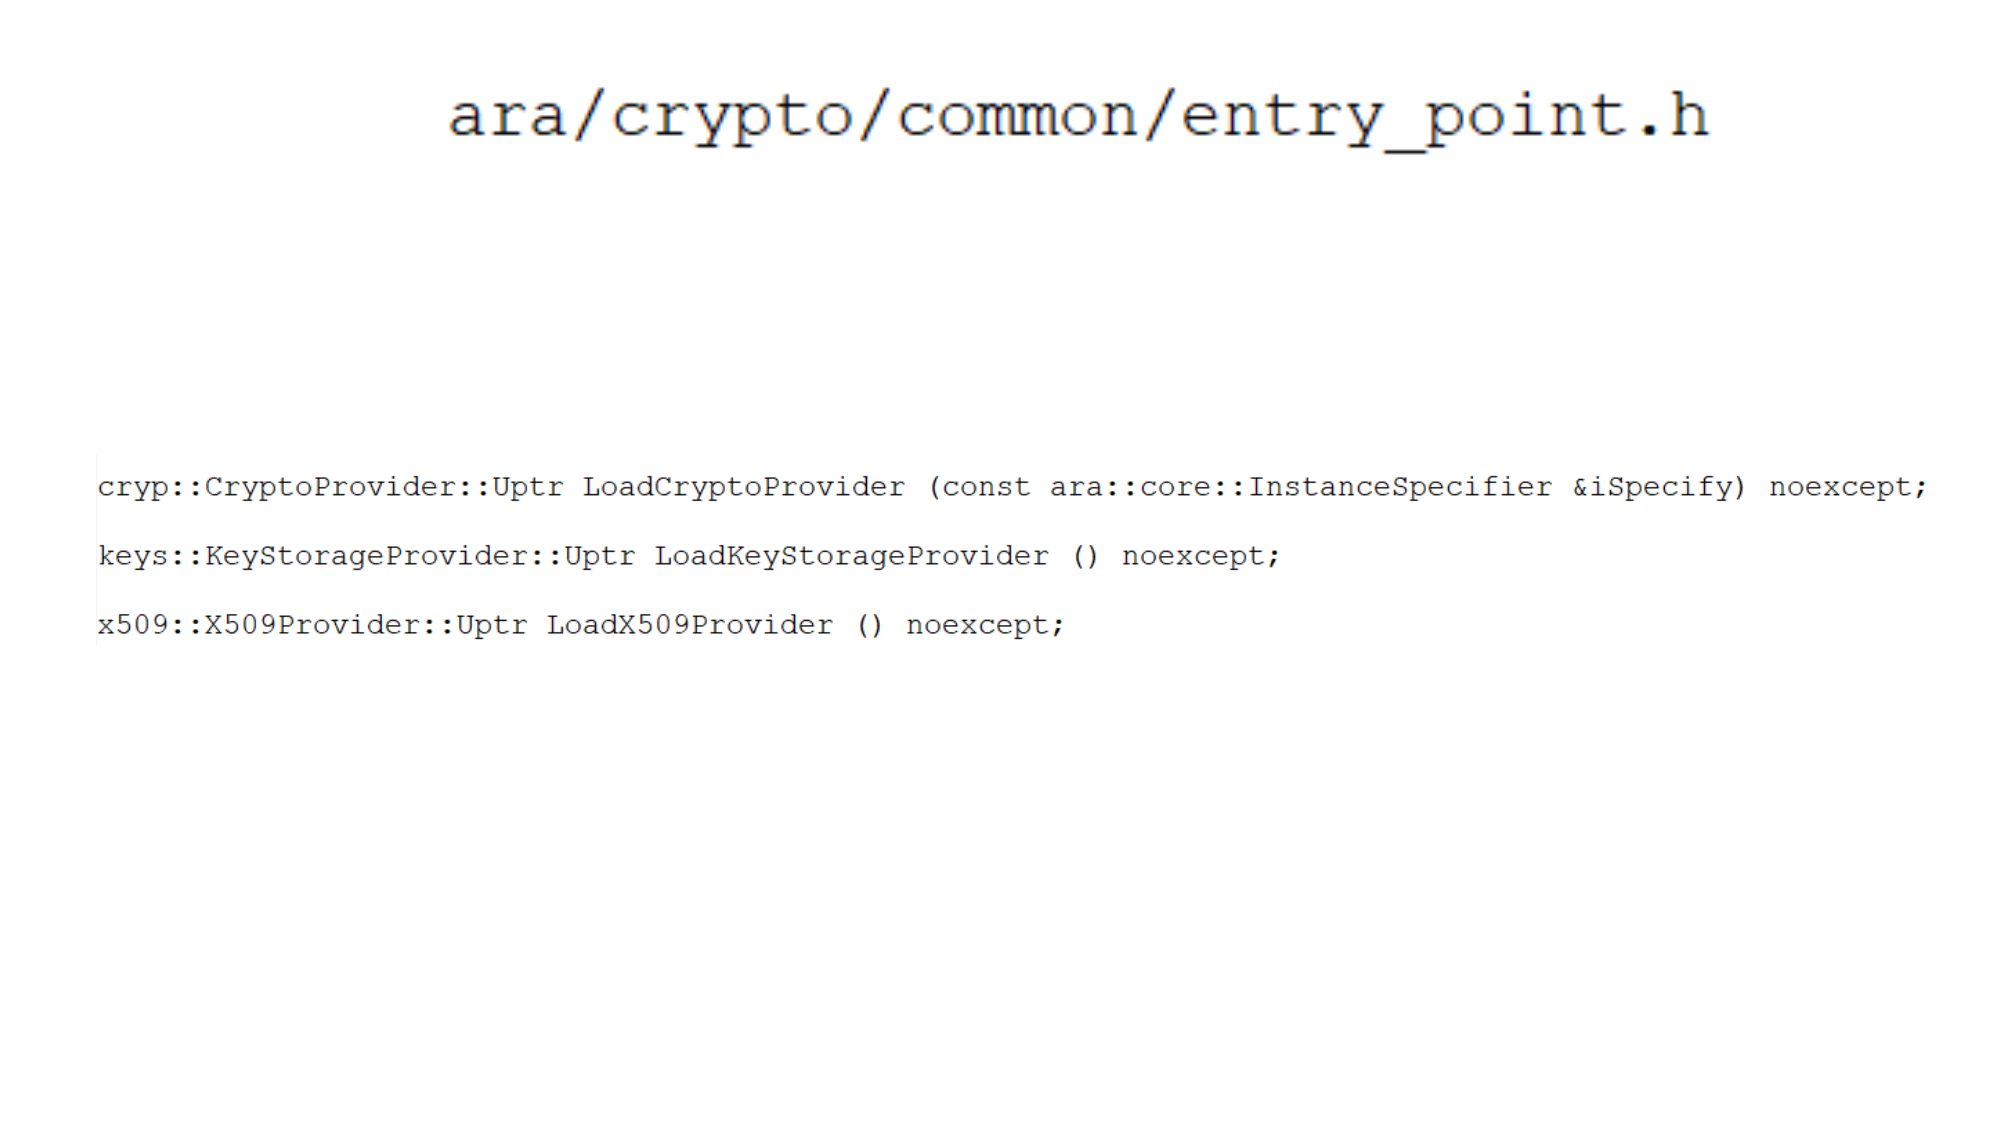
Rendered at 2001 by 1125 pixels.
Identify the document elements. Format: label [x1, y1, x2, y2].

picture [446, 69, 1715, 169]
picture [96, 454, 1929, 648]
